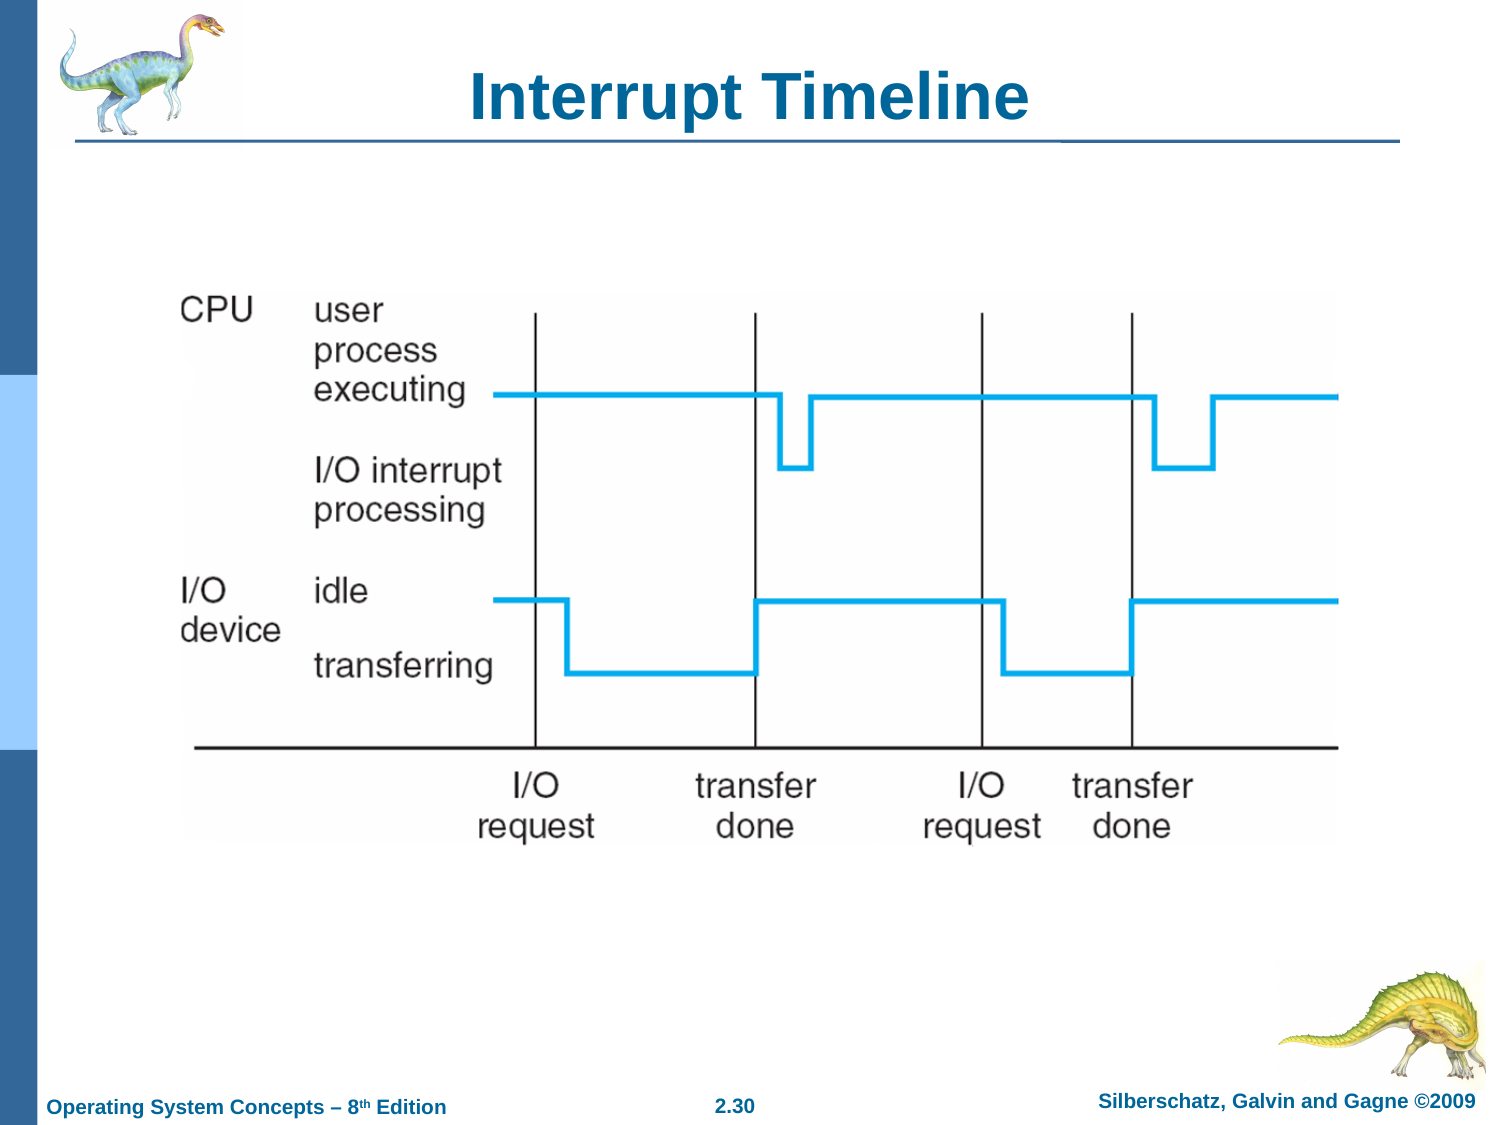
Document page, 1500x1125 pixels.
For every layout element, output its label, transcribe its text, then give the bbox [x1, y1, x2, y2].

title Interrupt Timeline [74, 45, 1426, 141]
picture [174, 281, 1346, 855]
picture [46, 0, 243, 149]
picture [1275, 959, 1486, 1090]
